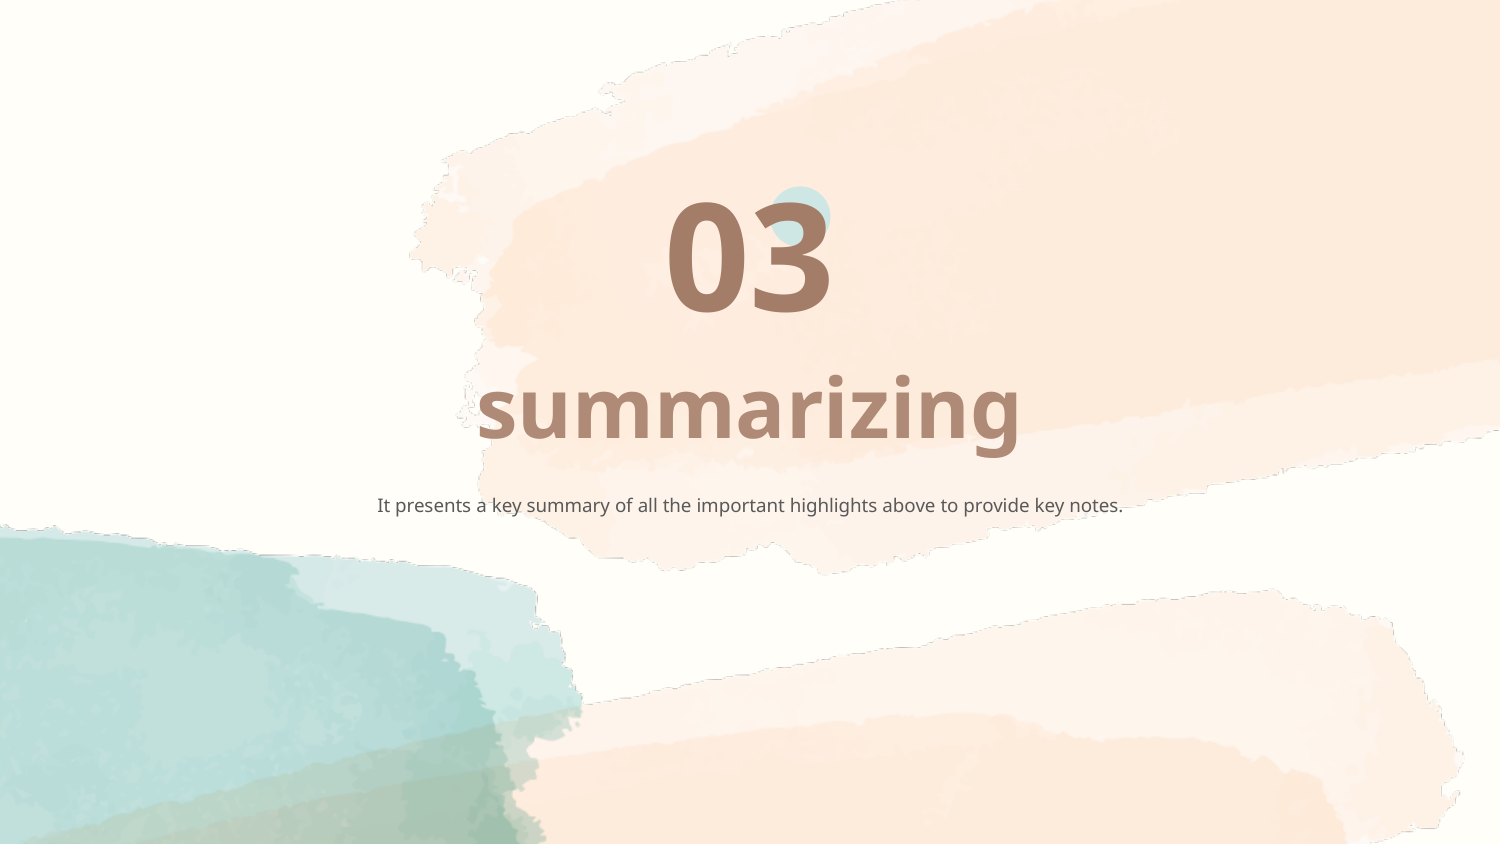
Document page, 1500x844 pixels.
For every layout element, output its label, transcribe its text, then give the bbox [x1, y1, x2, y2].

text_box summarizing [250, 347, 1250, 463]
text_box It presents a key summary of all the important highlights above to provide key notes. [346, 474, 1154, 524]
picture [0, 0, 1500, 844]
text_box 03 [649, 153, 851, 349]
